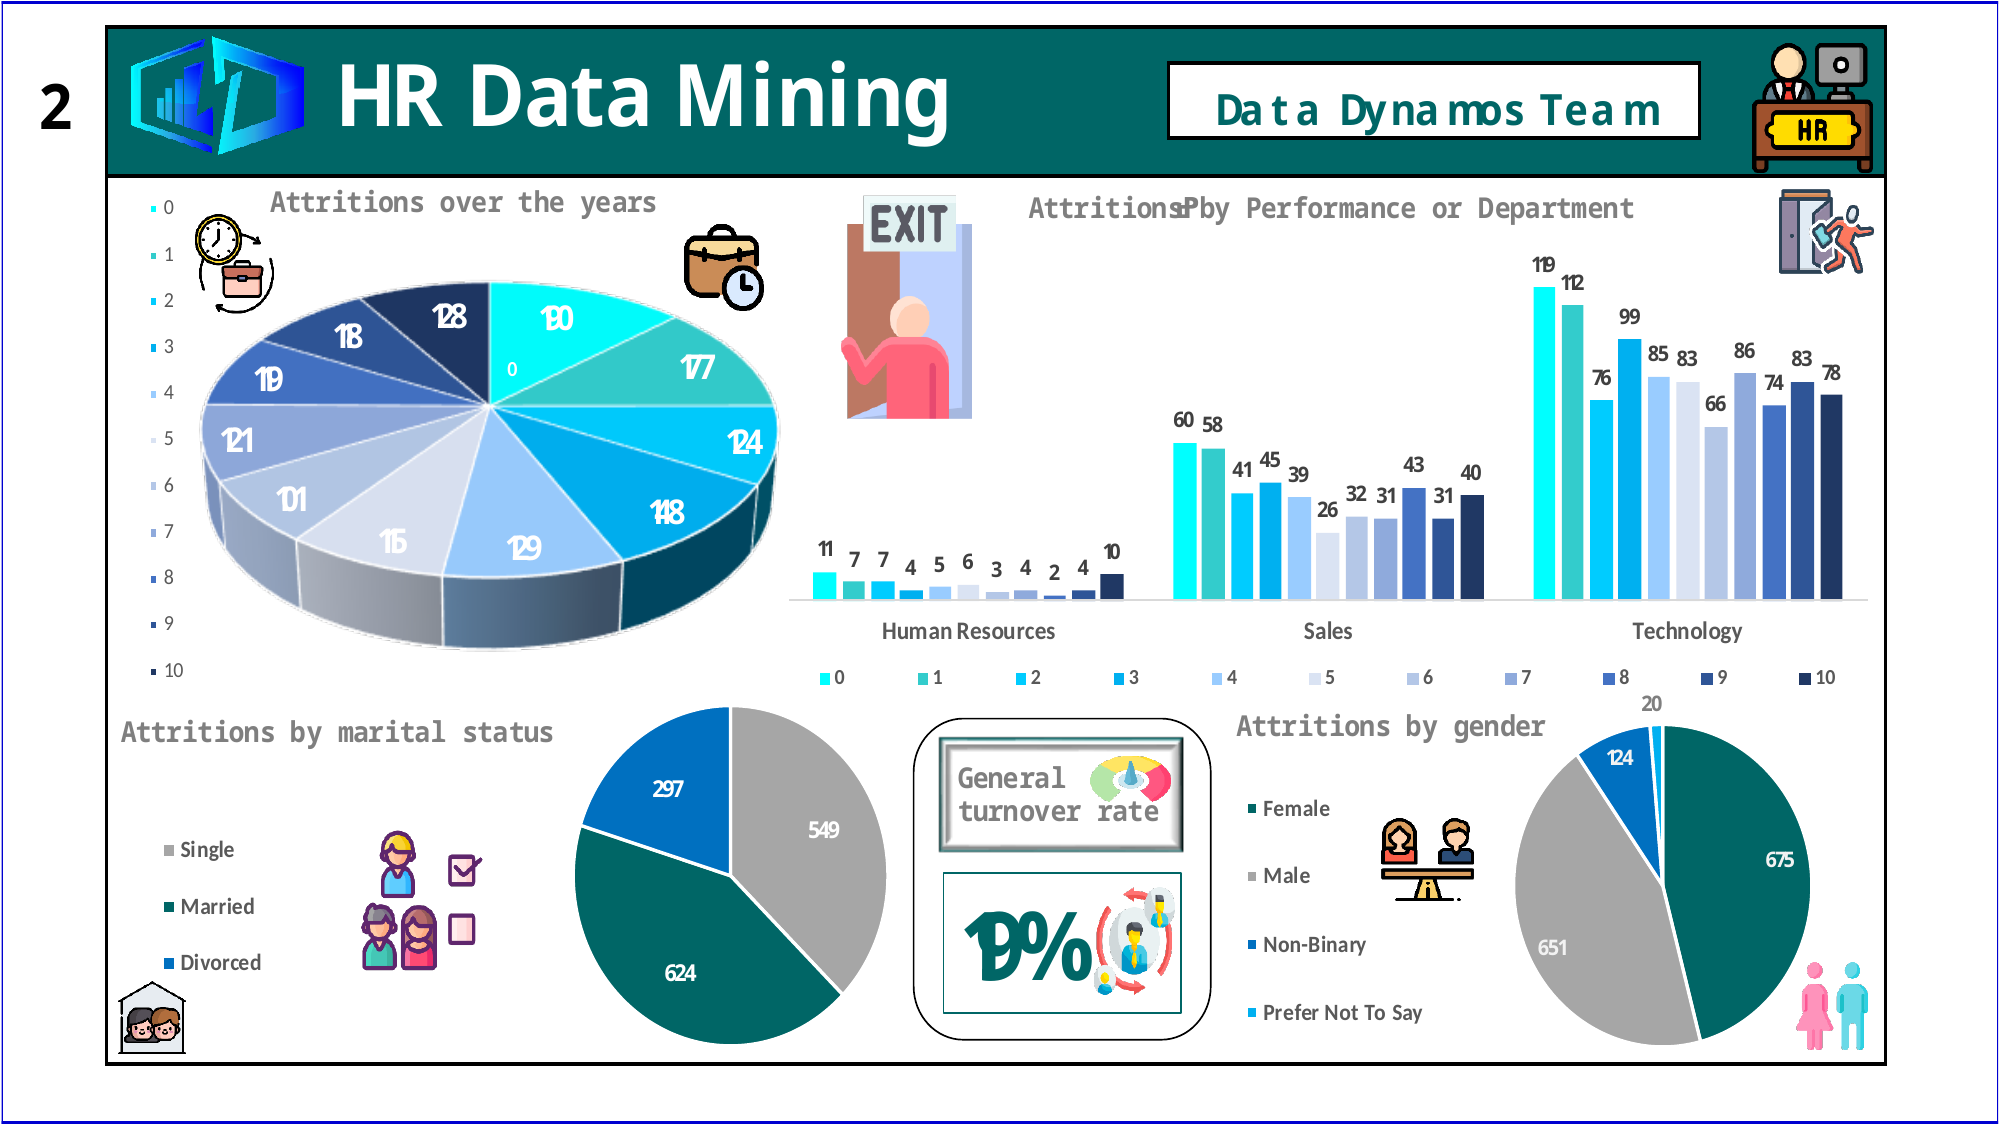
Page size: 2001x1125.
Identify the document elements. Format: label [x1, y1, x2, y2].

text_box [0, 0, 2000, 1125]
